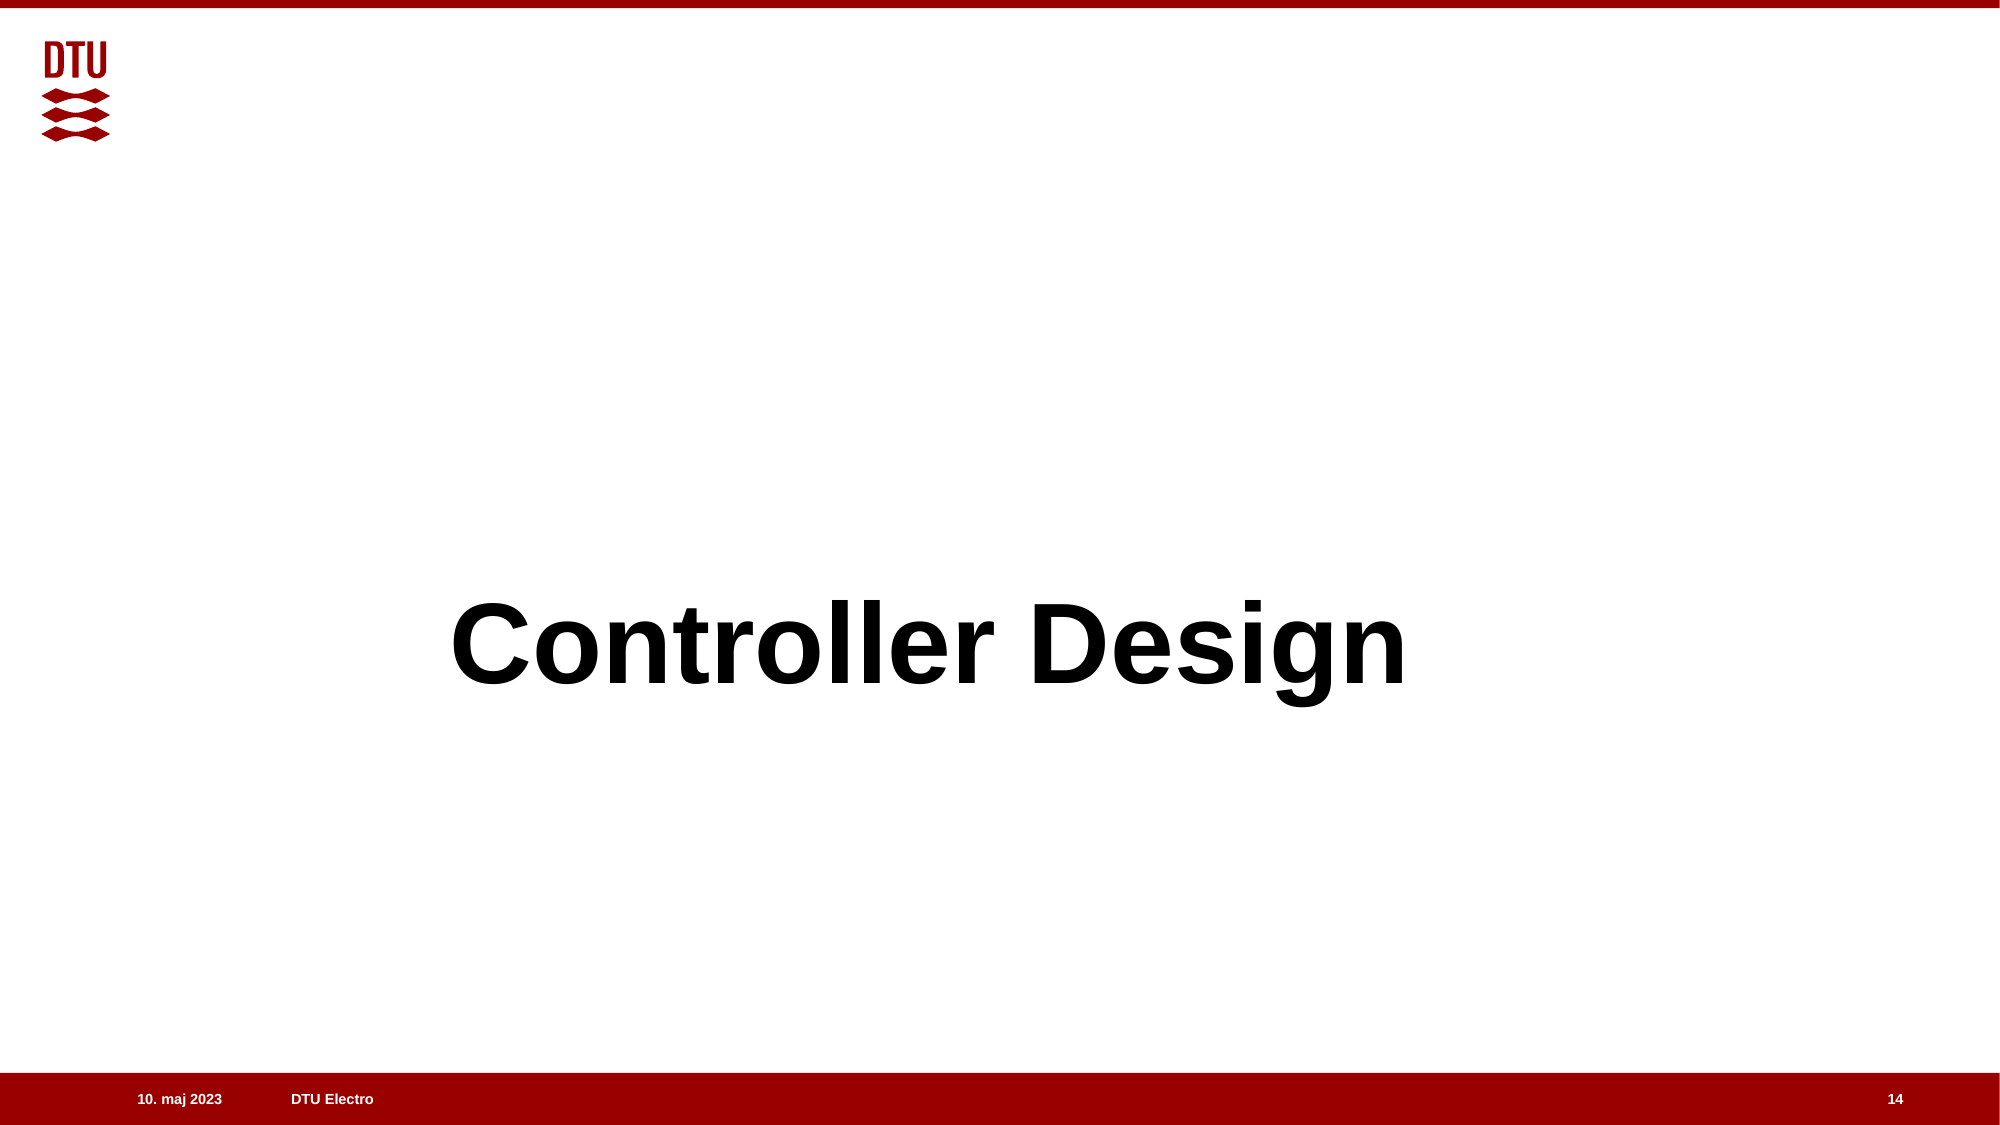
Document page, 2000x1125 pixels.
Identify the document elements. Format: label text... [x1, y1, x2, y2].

title Controller Design [40, 581, 1820, 1026]
slide_number 14 [1887, 1073, 1959, 1125]
